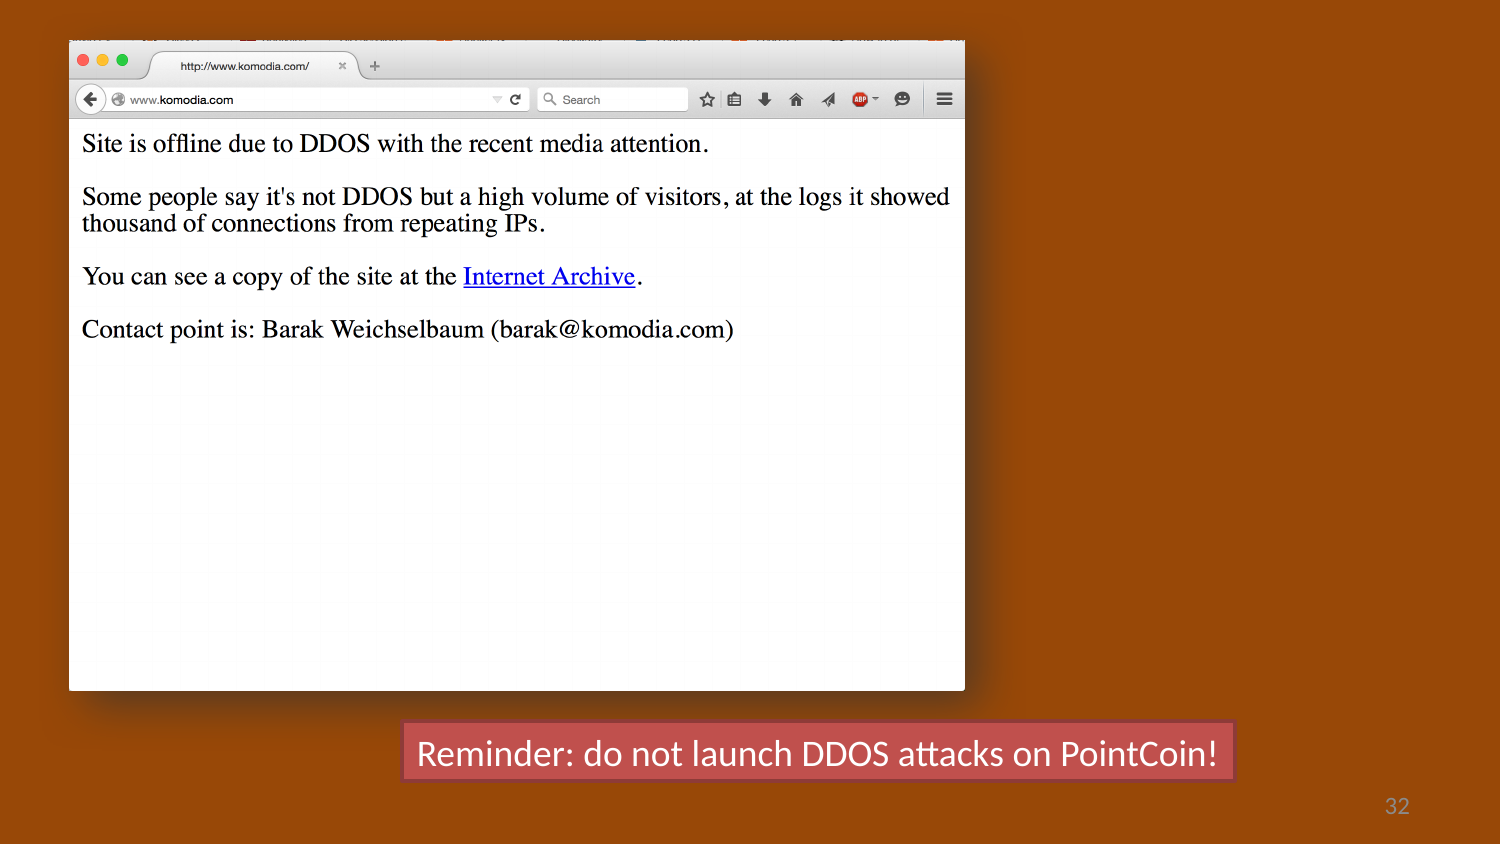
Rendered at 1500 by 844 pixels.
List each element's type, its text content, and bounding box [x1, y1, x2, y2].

picture [69, 40, 965, 691]
text_box Reminder: do not launch DDOS attacks on PointCoin! [400, 719, 1237, 783]
slide_number 31 [1074, 782, 1425, 827]
